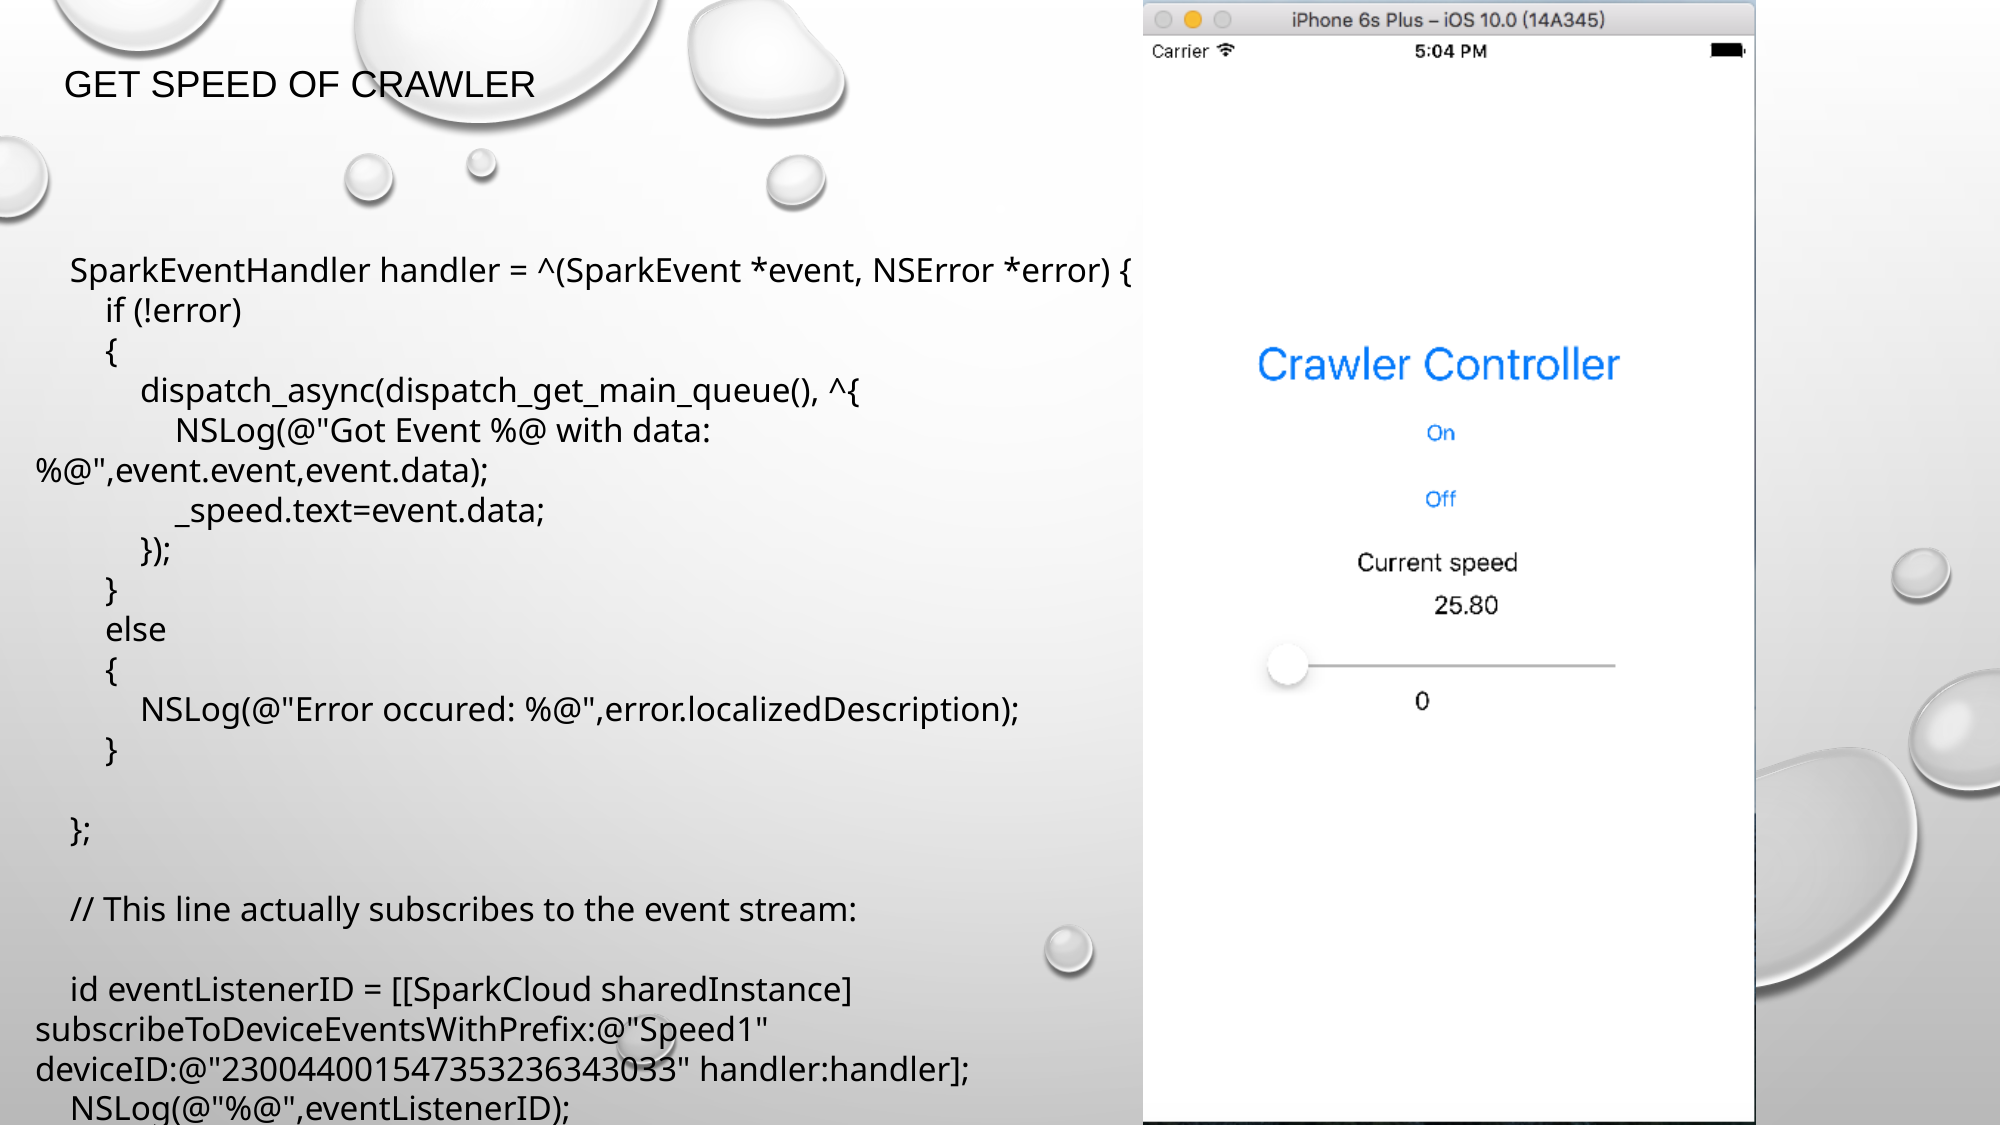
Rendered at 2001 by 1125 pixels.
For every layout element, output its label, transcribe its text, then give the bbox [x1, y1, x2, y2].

text_box SparkEventHandler handler = ^(SparkEvent *event, NSError *error) { if (!error) { dispatch_async(dispatch_get_main_queue(), ^{ NSLog(@"Got Event %@ with data: %@",event.event,event.data); _speed.text=event.data; }); } else { NSLog(@"Error occured: %@",error.localizedDescription); } }; // This line actually subscribes to the event stream: id eventListenerID = [[SparkCloud sharedInstance] subscribeToDeviceEventsWithPrefix:@"Speed1" deviceID:@"230044001547353236343033" handler:handler]; NSLog(@"%@",eventListenerID); [27, 241, 1142, 1125]
text_box GET SPEED OF CRAWLER [56, 52, 634, 113]
picture [0, 0, 2000, 1125]
